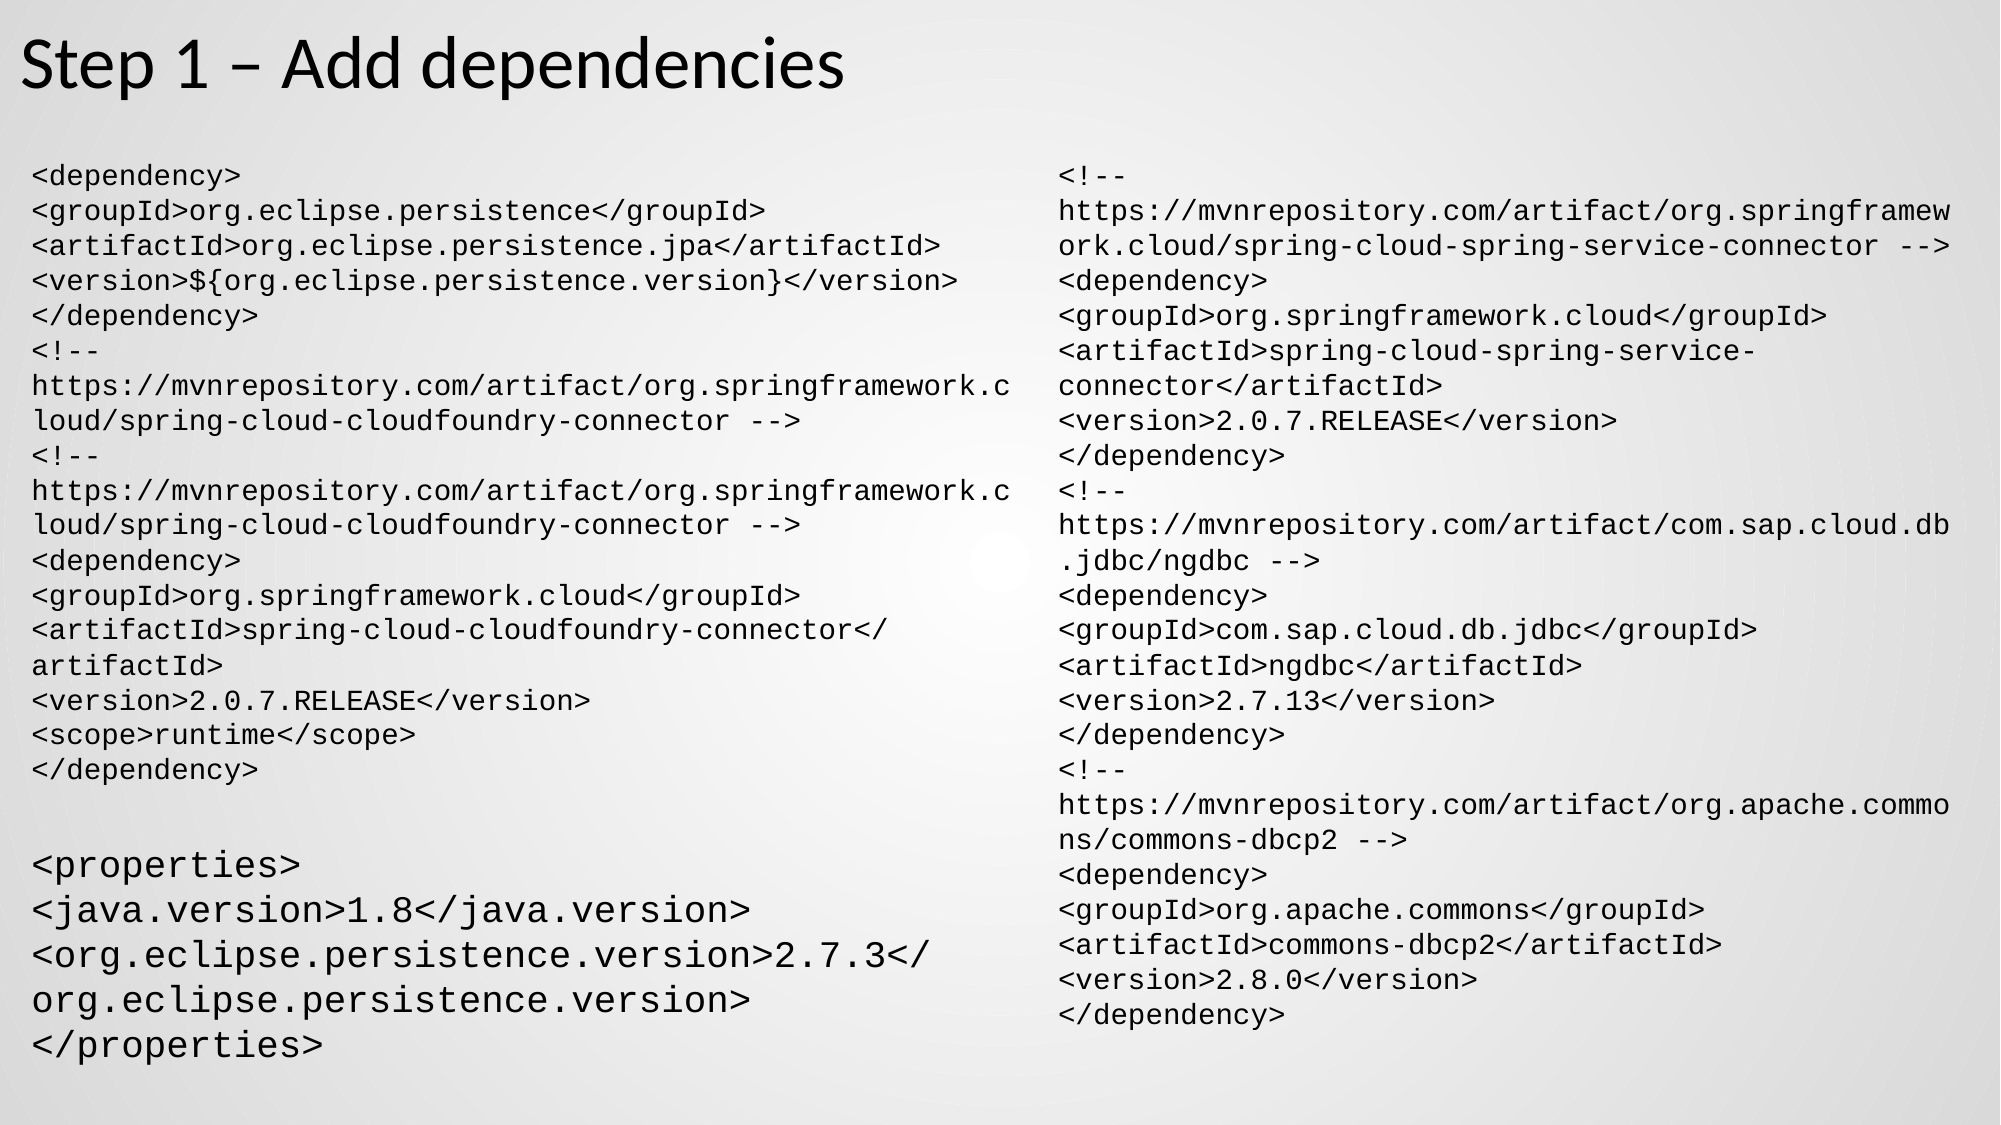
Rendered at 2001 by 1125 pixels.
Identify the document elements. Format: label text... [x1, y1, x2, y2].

text_box <!-- https://mvnrepository.com/artifact/org.springframework.cloud/spring-cloud-spring-service-connector --> <dependency> <groupId>org.springframework.cloud</groupId> <artifactId>spring-cloud-spring-service-connector</artifactId> <version>2.0.7.RELEASE</version> </dependency> <!-- https://mvnrepository.com/artifact/com.sap.cloud.db.jdbc/ngdbc --> <dependency> <groupId>com.sap.cloud.db.jdbc</groupId> <artifactId>ngdbc</artifactId> <version>2.7.13</version> </dependency> <!-- https://mvnrepository.com/artifact/org.apache.commons/commons-dbcp2 --> <dependency> <groupId>org.apache.commons</groupId> <artifactId>commons-dbcp2</artifactId> <version>2.8.0</version> </dependency> [1043, 148, 1967, 1038]
text_box <properties> <java.version>1.8</java.version> <org.eclipse.persistence.version>2.7.3</org.eclipse.persistence.version> </properties> [16, 832, 1030, 1073]
title Step 1 – Add dependencies [0, 0, 1800, 117]
text_box <dependency> <groupId>org.eclipse.persistence</groupId> <artifactId>org.eclipse.persistence.jpa</artifactId> <version>${org.eclipse.persistence.version}</version> </dependency> <!-- https://mvnrepository.com/artifact/org.springframework.cloud/spring-cloud-cloudfoundry-connector --> <!-- https://mvnrepository.com/artifact/org.springframework.cloud/spring-cloud-cloudfoundry-connector --> <dependency> <groupId>org.springframework.cloud</groupId> <artifactId>spring-cloud-cloudfoundry-connector</artifactId> <version>2.0.7.RELEASE</version> <scope>runtime</scope> </dependency> [16, 148, 1030, 793]
